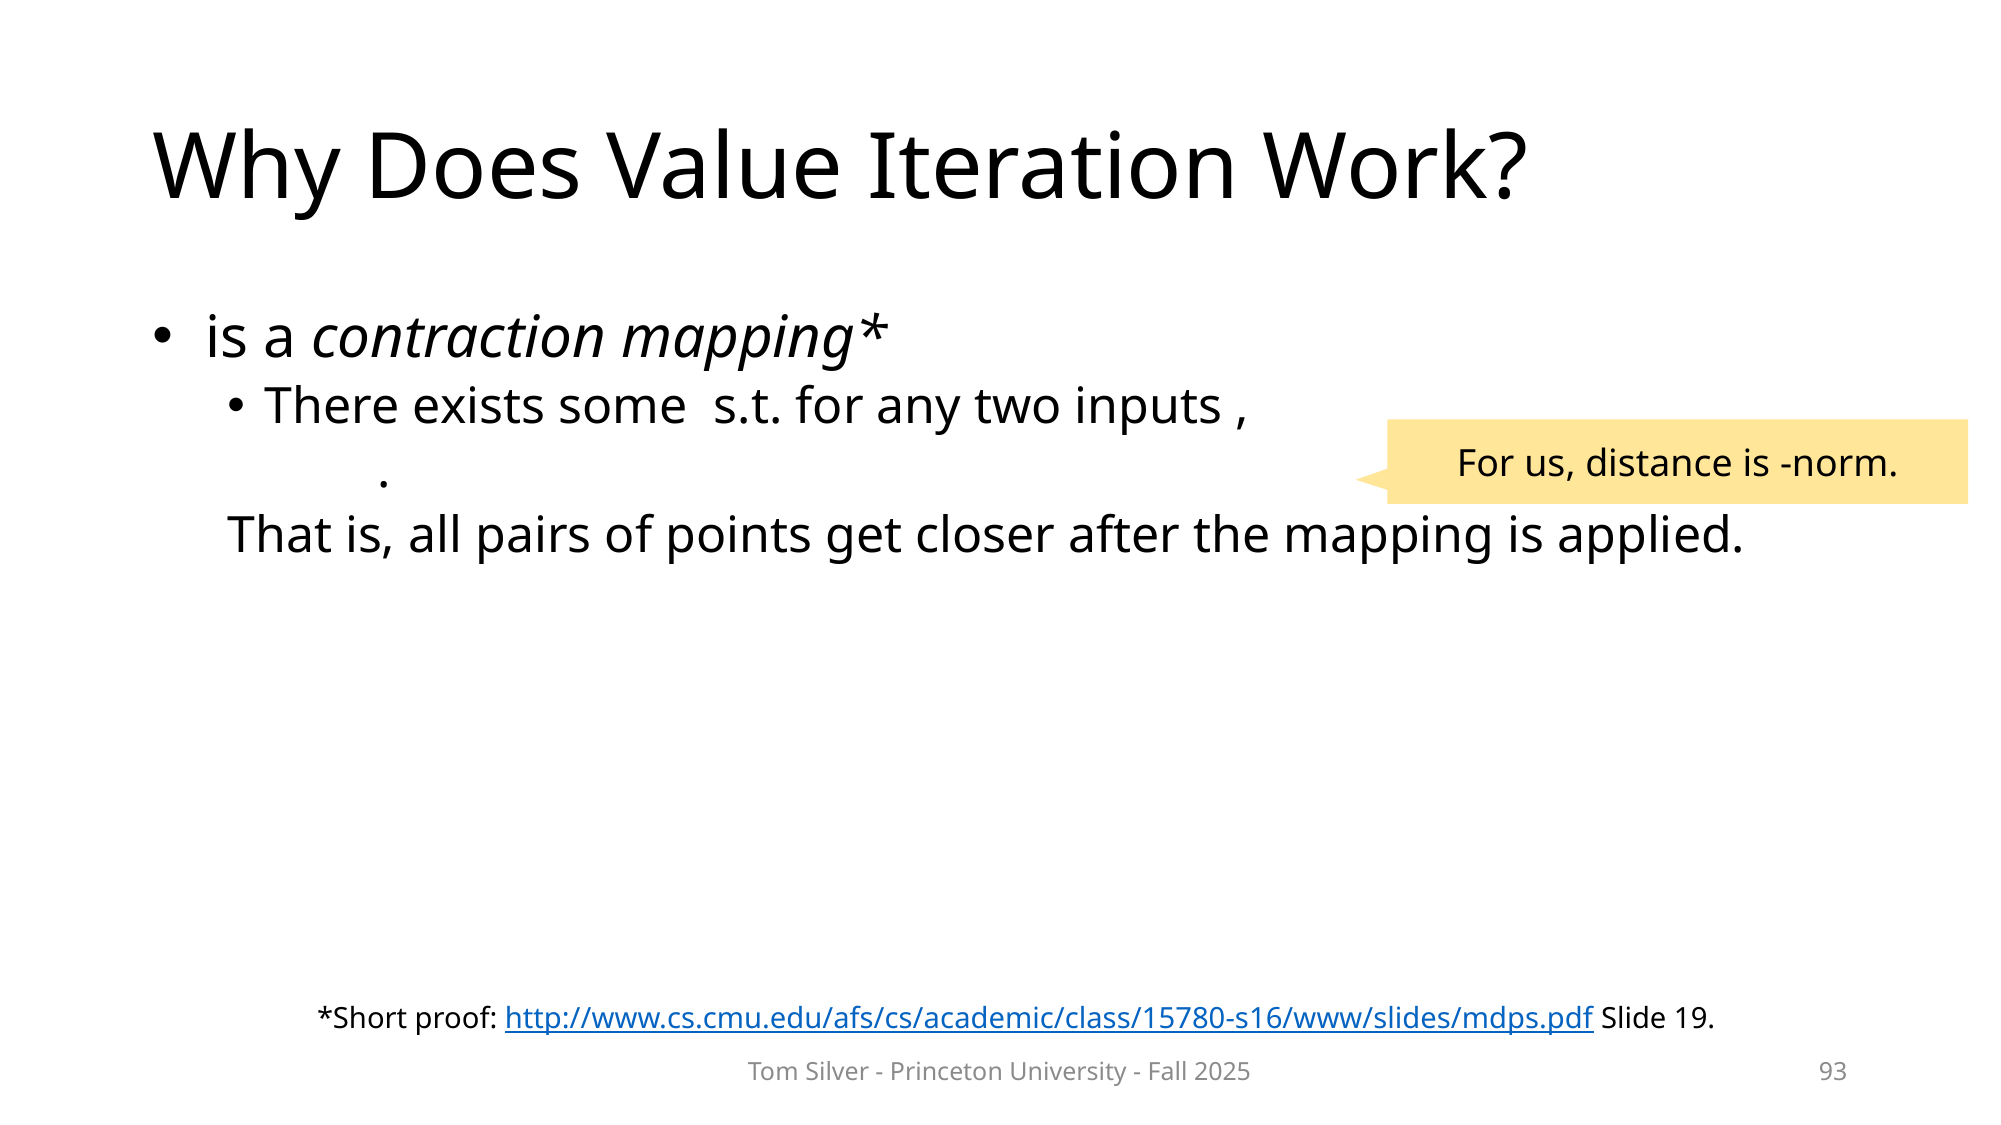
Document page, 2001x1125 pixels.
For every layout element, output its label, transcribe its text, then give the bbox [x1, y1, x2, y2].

footer Tom Silver - Princeton University - Fall 2025 [662, 1042, 1338, 1103]
title Why Does Value Iteration Work? [137, 59, 1863, 278]
slide_number 93 [1412, 1042, 1863, 1103]
text_box *Short proof: http://www.cs.cmu.edu/afs/cs/academic/class/15780-s16/www/slides/mdps.pdf Slide 19. [302, 992, 1731, 1047]
